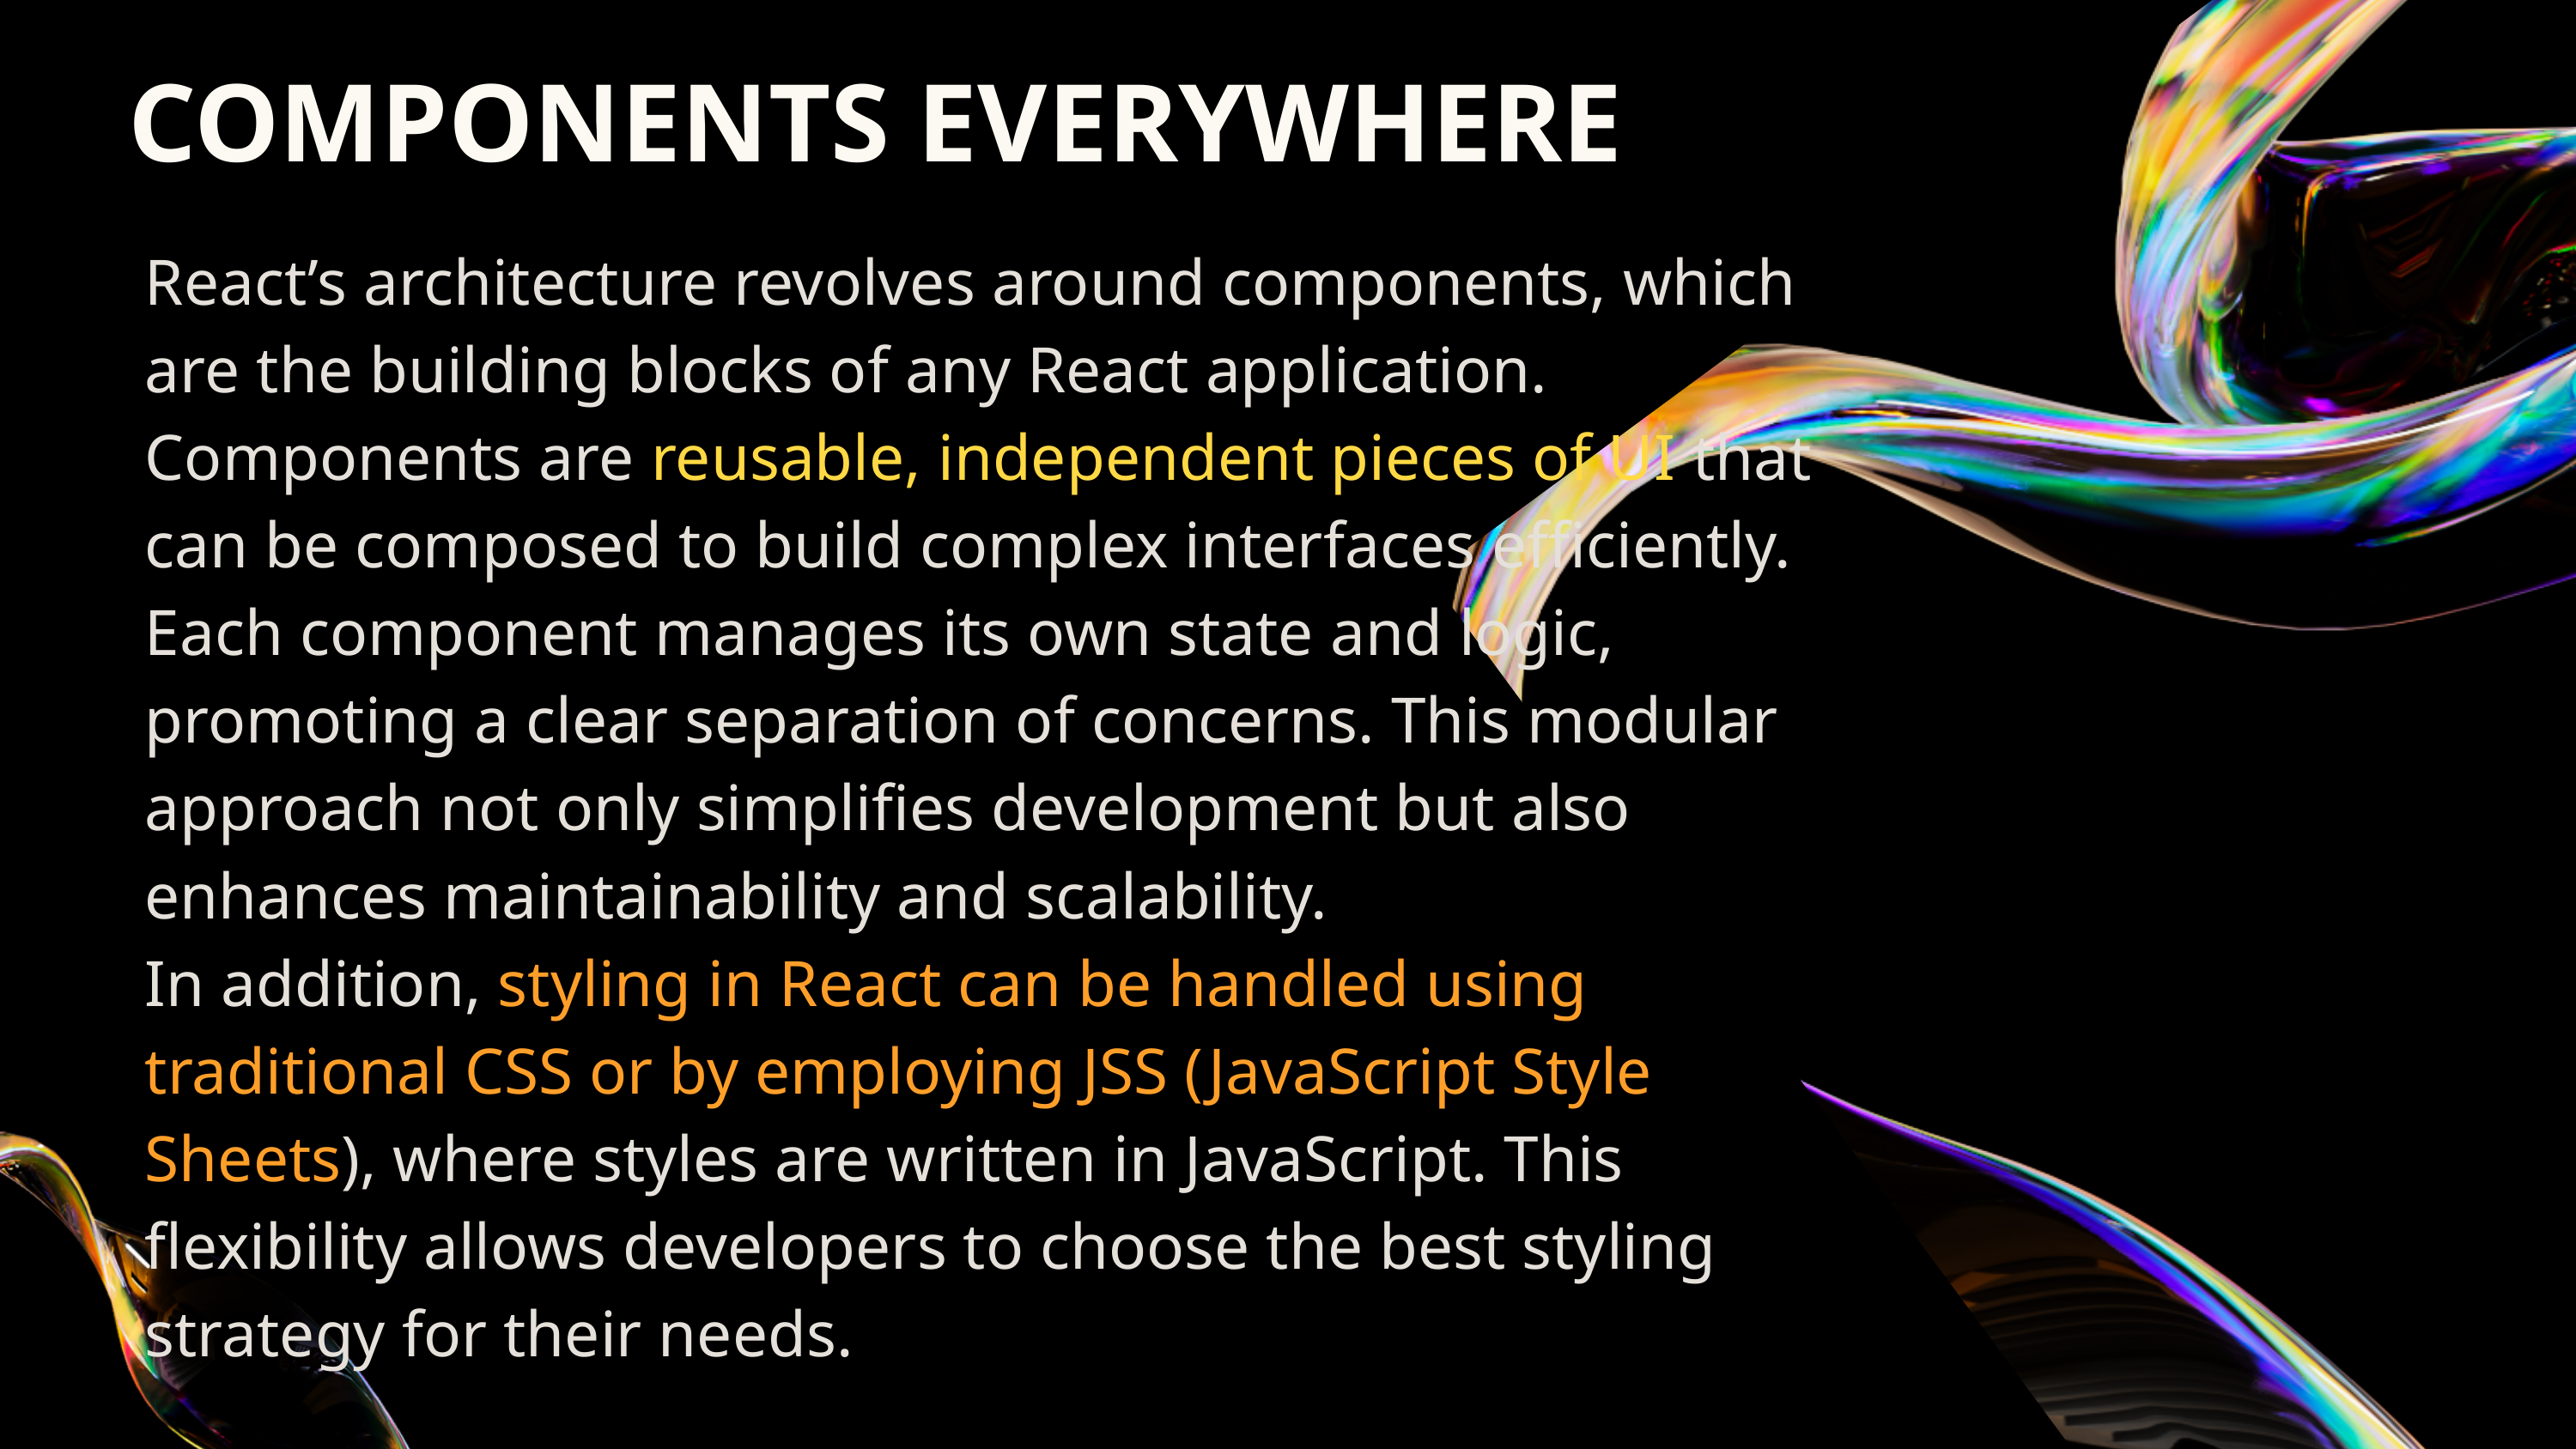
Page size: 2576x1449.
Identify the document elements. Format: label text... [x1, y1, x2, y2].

text_box COMPONENTS EVERYWHERE [128, 65, 1630, 184]
text_box [1840, 0, 2576, 1449]
text_box [0, 1121, 144, 1449]
text_box React’s architecture revolves around components, which are the building blocks of any React application. Components are reusable, independent pieces of UI that can be composed to build complex interfaces efficiently. Each component manages its own state and logic, promoting a clear separation of concerns. This modular approach not only simplifies development but also enhances maintainability and scalability. In addition, styling in React can be handled using traditional CSS or by employing JSS (JavaScript Style Sheets), where styles are written in JavaScript. This flexibility allows developers to choose the best styling strategy for their needs. [144, 229, 1840, 1449]
